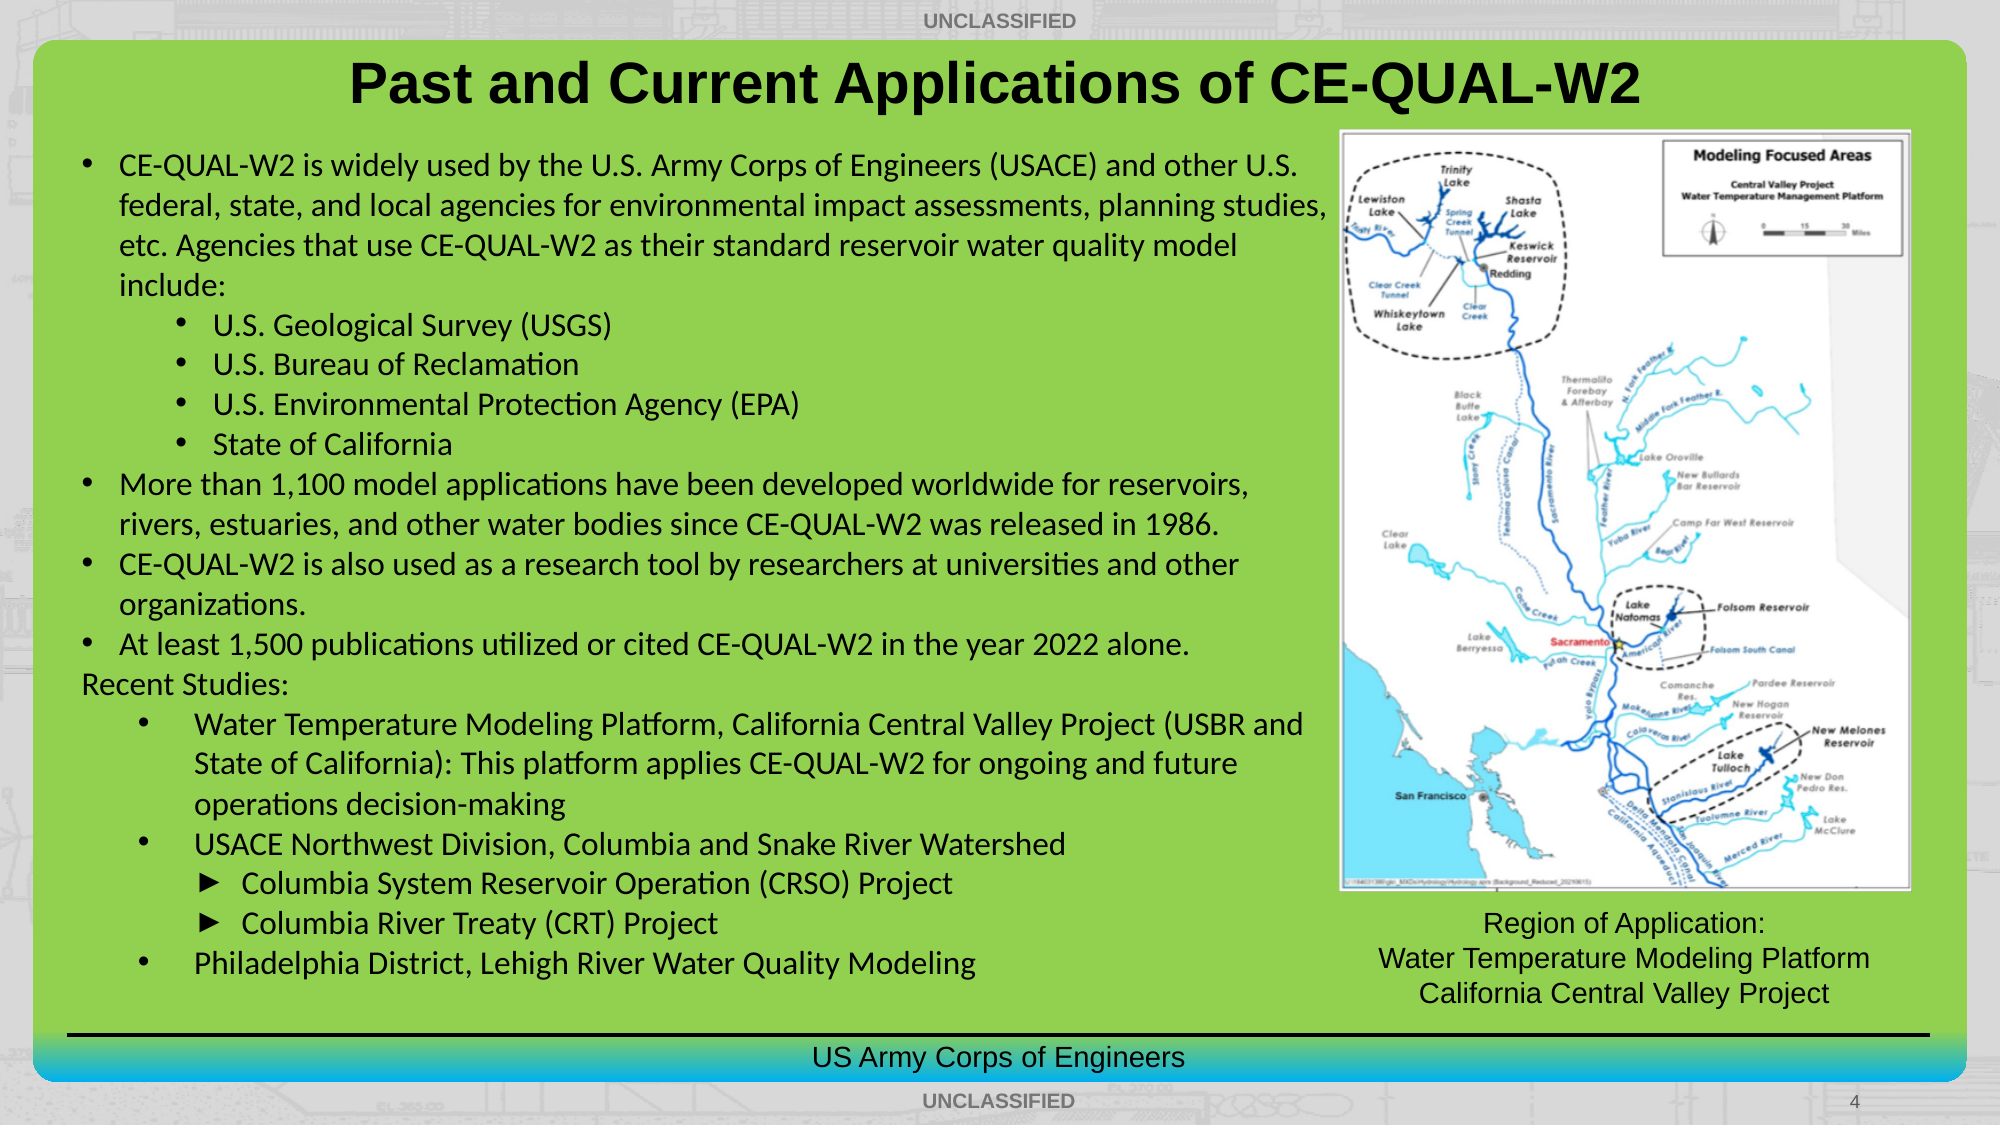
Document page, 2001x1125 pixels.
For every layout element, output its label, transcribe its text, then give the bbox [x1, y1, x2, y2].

list CE-QUAL-W2 is widely used by the U.S. Army Corps of Engineers (USACE) and other U.S. federal, state, and local agencies for environmental impact assessments, planning studies, etc. Agencies that use CE-QUAL-W2 as their standard reservoir water quality model include: U.S. Geological Survey (USGS) U.S. Bureau of Reclamation U.S. Environmental Protection Agency (EPA) State of California More than 1,100 model applications have been developed worldwide for reservoirs, rivers, estuaries, and other water bodies since CE-QUAL-W2 was released in 1986. CE-QUAL-W2 is also used as a research tool by researchers at universities and other organizations. At least 1,500 publications utilized or cited CE-QUAL-W2 in the year 2022 alone. Recent Studies: Water Temperature Modeling Platform, California Central Valley Project (USBR and State of California): This platform applies CE-QUAL-W2 for ongoing and future operations decision-making USACE Northwest Division, Columbia and Snake River Watershed Columbia System Reservoir Operation (CRSO) Project Columbia River Treaty (CRT) Project Philadelphia District, Lehigh River Water Quality Modeling [66, 135, 1332, 1012]
picture [1275, 0, 2000, 1125]
picture [0, 0, 1834, 1125]
title Past and Current Applications of CE-QUAL-W2 [32, 0, 1961, 182]
text_box [187, 690, 196, 860]
text_box Region of Application: Water Temperature Modeling Platform California Central Valley Project [1332, 971, 1918, 1017]
slide_number 4 [1834, 1081, 1994, 1125]
